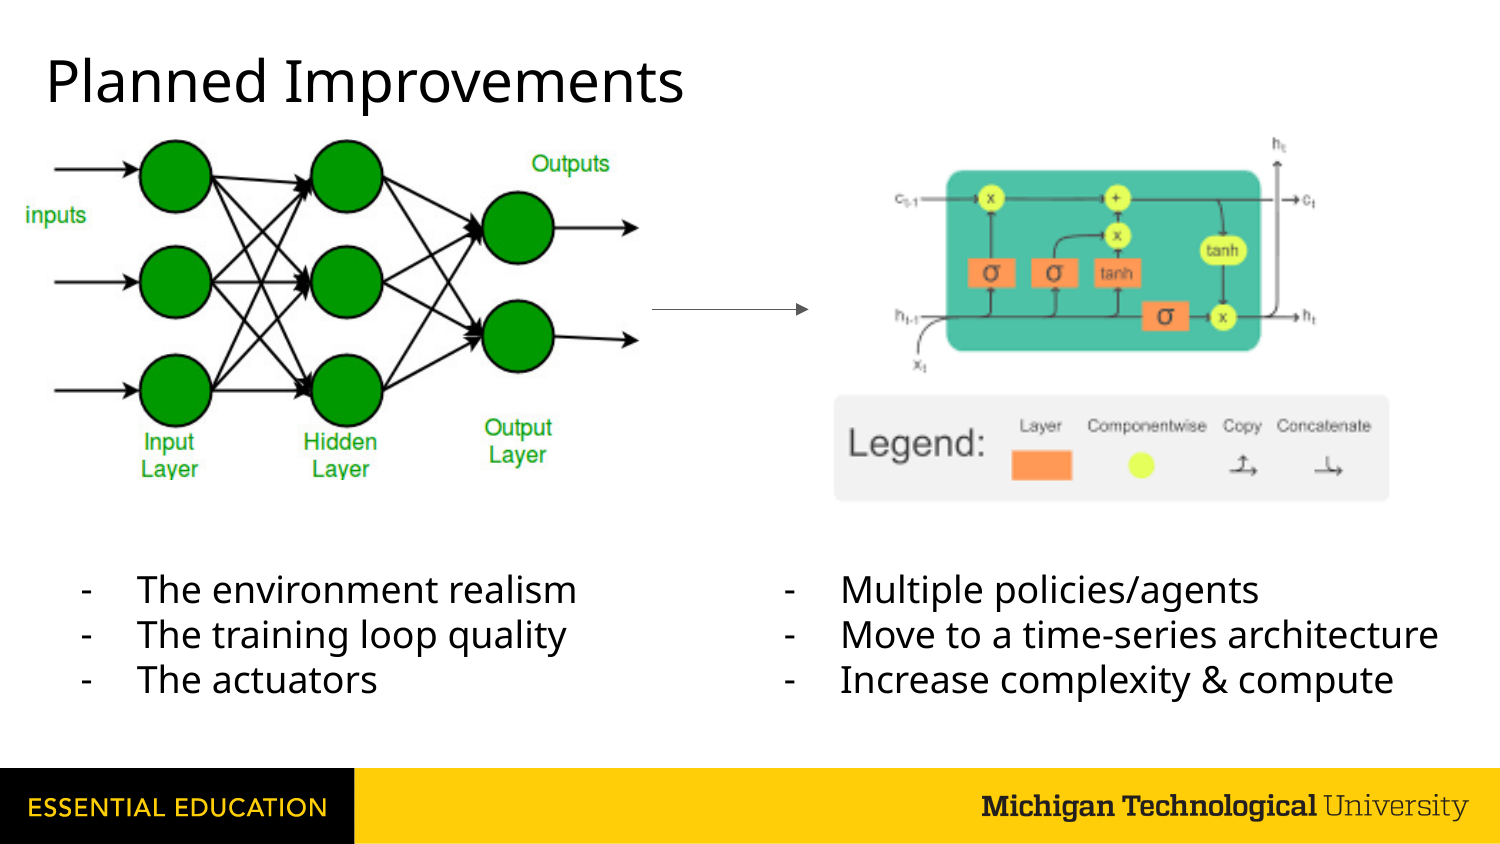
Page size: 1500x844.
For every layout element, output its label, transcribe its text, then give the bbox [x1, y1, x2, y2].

text_box The environment realism The training loop quality The actuators [46, 550, 675, 716]
picture [24, 139, 653, 480]
picture [982, 794, 1469, 822]
title Planned Improvements [30, 28, 1429, 115]
picture [0, 768, 354, 844]
text_box Multiple policies/agents Move to a time-series architecture Increase complexity & compute [750, 550, 1479, 716]
picture [808, 105, 1404, 514]
